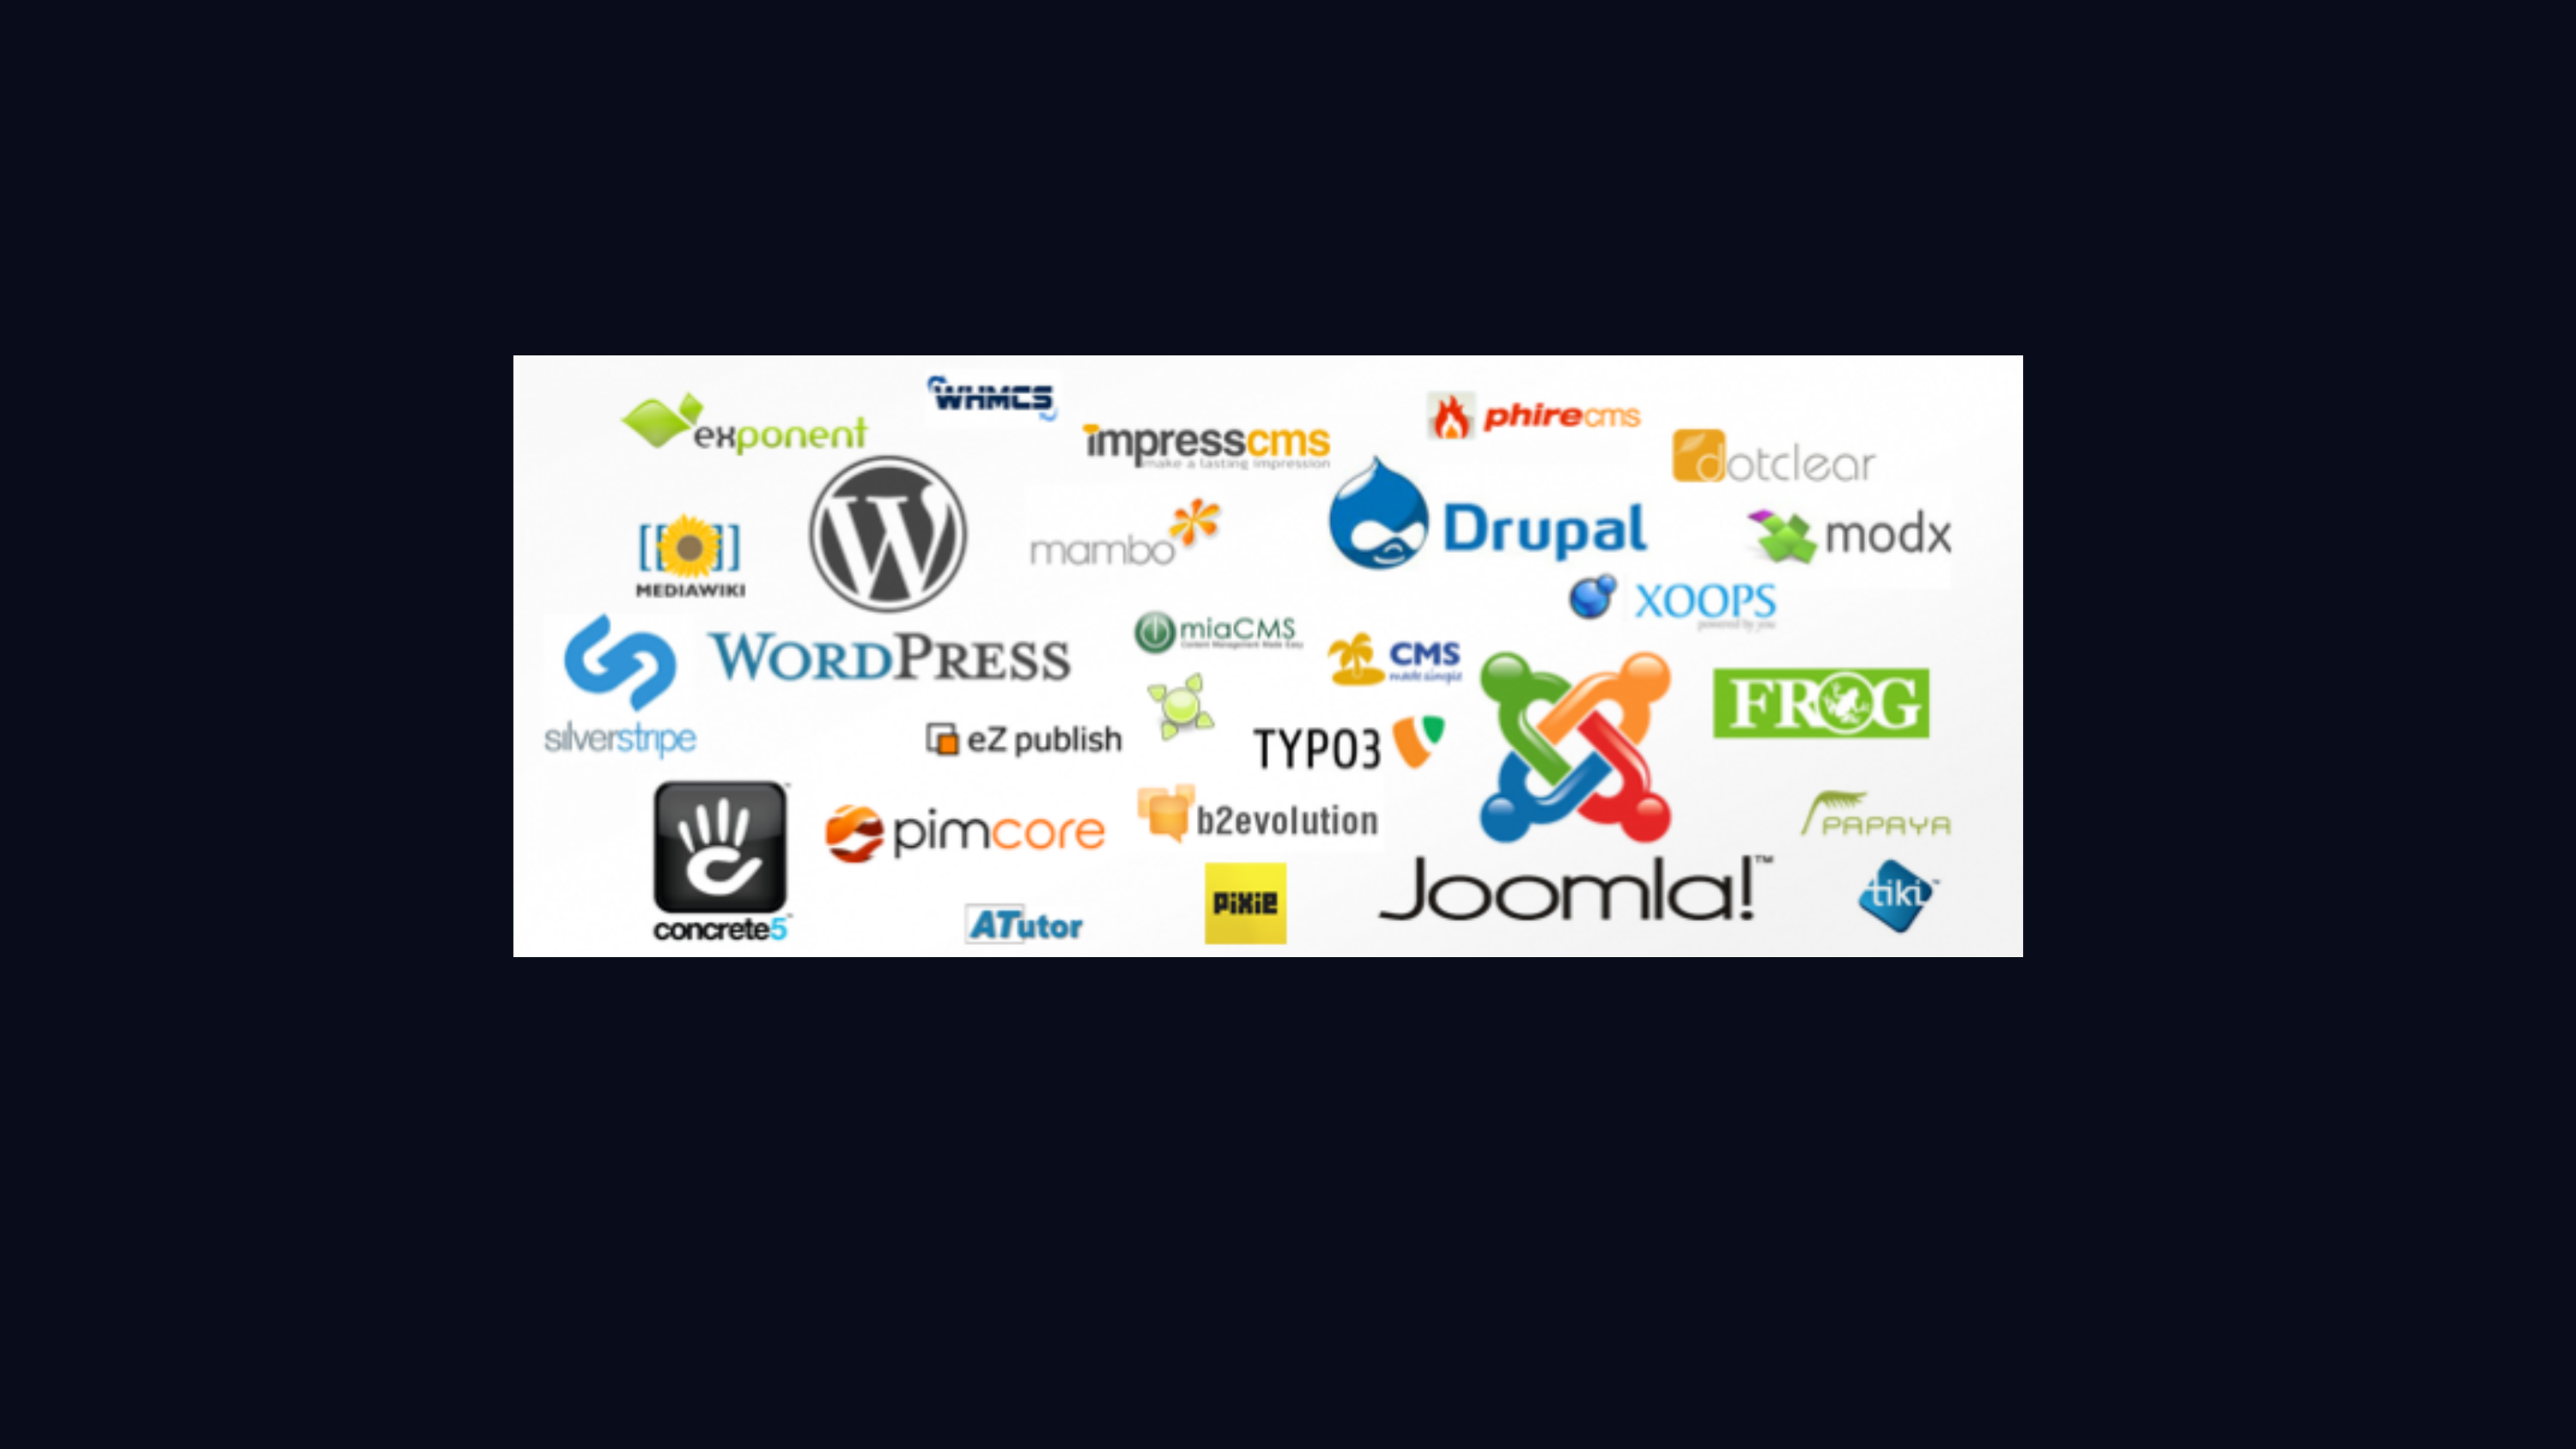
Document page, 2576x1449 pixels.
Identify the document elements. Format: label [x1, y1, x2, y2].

text_box [513, 355, 2024, 957]
